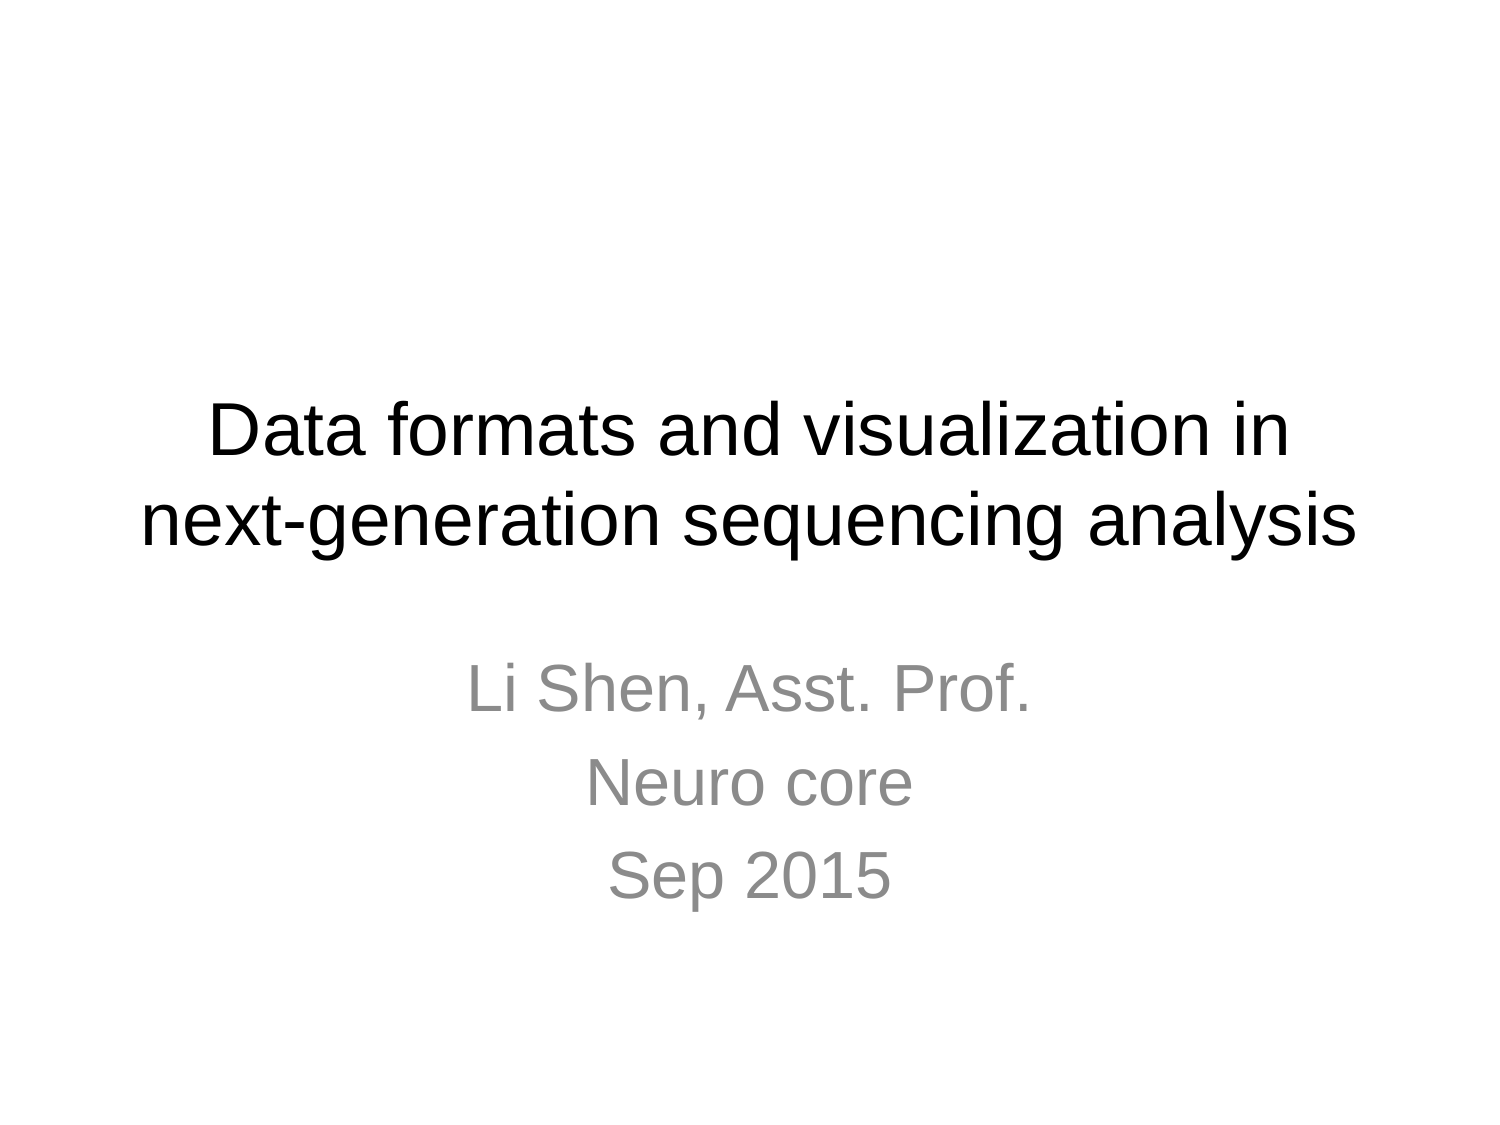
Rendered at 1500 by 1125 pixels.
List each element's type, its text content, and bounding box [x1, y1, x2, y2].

title Data formats and visualization in next-generation sequencing analysis [112, 349, 1388, 591]
subtitle Li Shen, Asst. Prof. Neuro core Sep 2015 [225, 637, 1275, 963]
